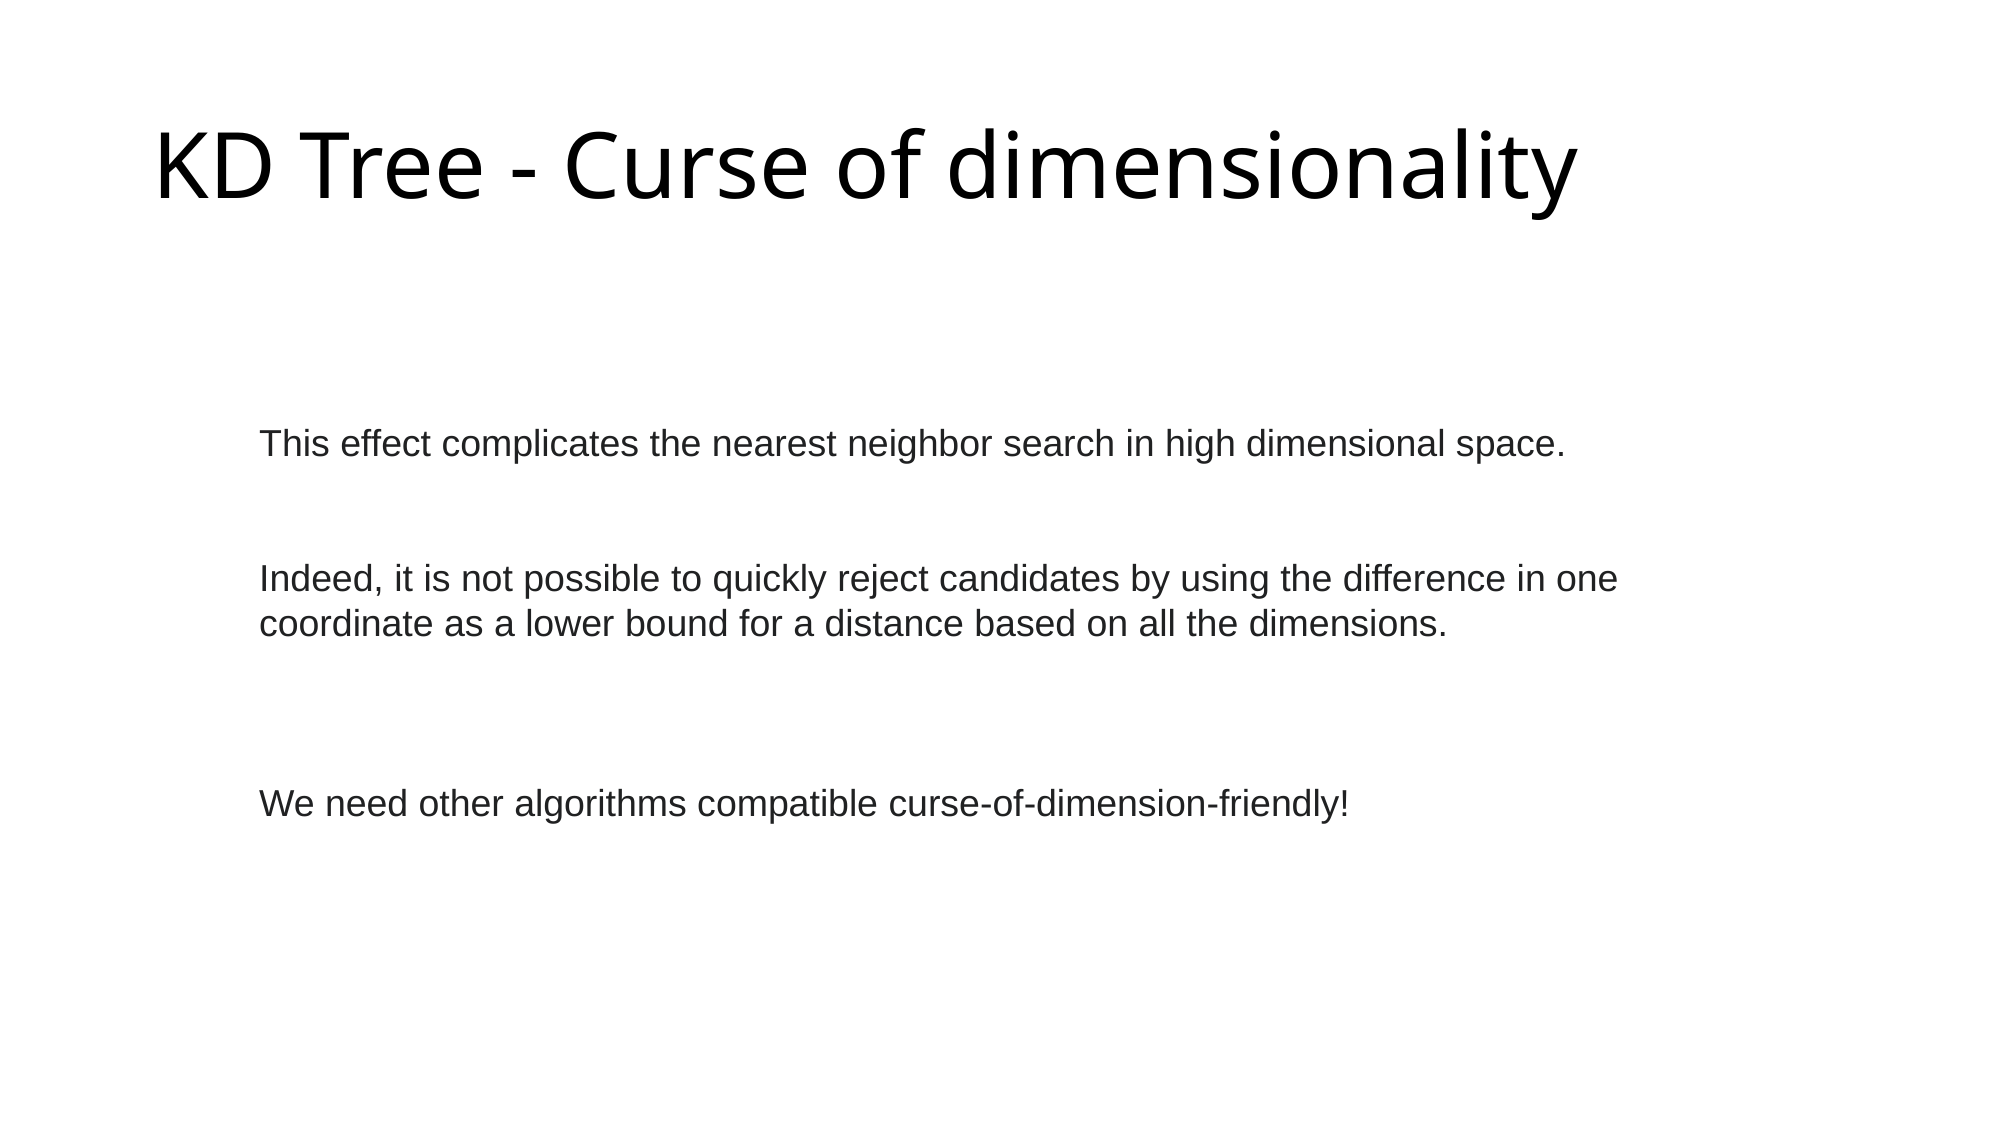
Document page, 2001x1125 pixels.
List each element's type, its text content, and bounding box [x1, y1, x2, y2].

text_box This effect complicates the nearest neighbor search in high dimensional space. Indeed, it is not possible to quickly reject candidates by using the difference in one coordinate as a lower bound for a distance based on all the dimensions. We need other algorithms compatible curse-of-dimension-friendly! [244, 411, 1700, 832]
title KD Tree - Curse of dimensionality [137, 59, 1863, 278]
